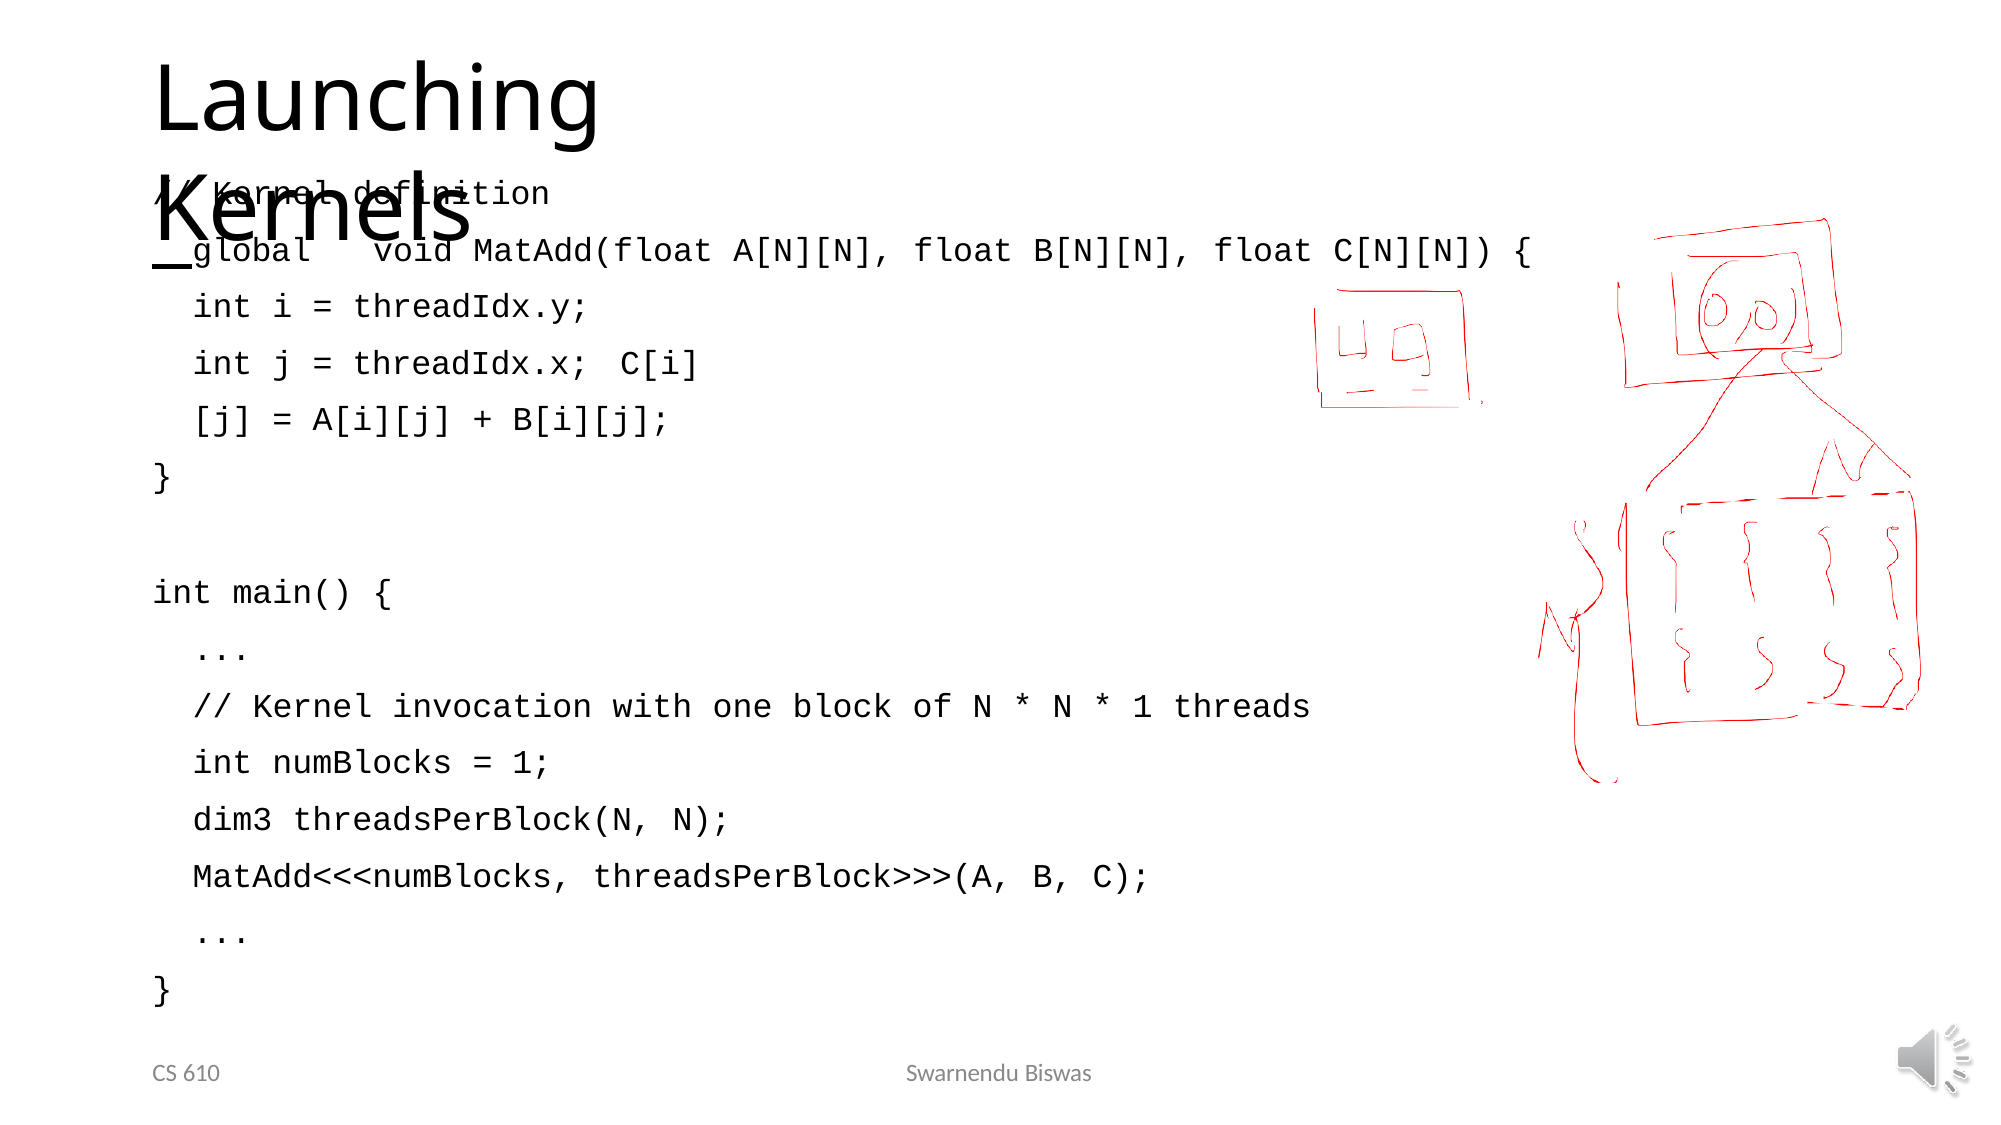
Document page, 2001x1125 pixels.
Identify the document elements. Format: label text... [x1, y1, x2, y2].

text_box // Kernel definition global void MatAdd(float A[N][N], float B[N][N], float C[N][N]) { int i = threadIdx.y; int j = threadIdx.x; C[i][j] = A[i][j] + B[i][j]; } int main() { ... // Kernel invocation with one block of N * N * 1 threads int numBlocks = 1; dim3 threadsPerBlock(N, N); MatAdd<<<numBlocks, threadsPerBlock>>>(A, B, C); ... } [150, 152, 1538, 1008]
picture [1537, 218, 1921, 783]
picture [1283, 289, 1470, 408]
slide_number Swarnendu Biswas [903, 1060, 1096, 1125]
picture [1894, 1021, 1976, 1101]
title Launching Kernels [150, 37, 821, 152]
footer CS 610 [150, 1060, 224, 1125]
